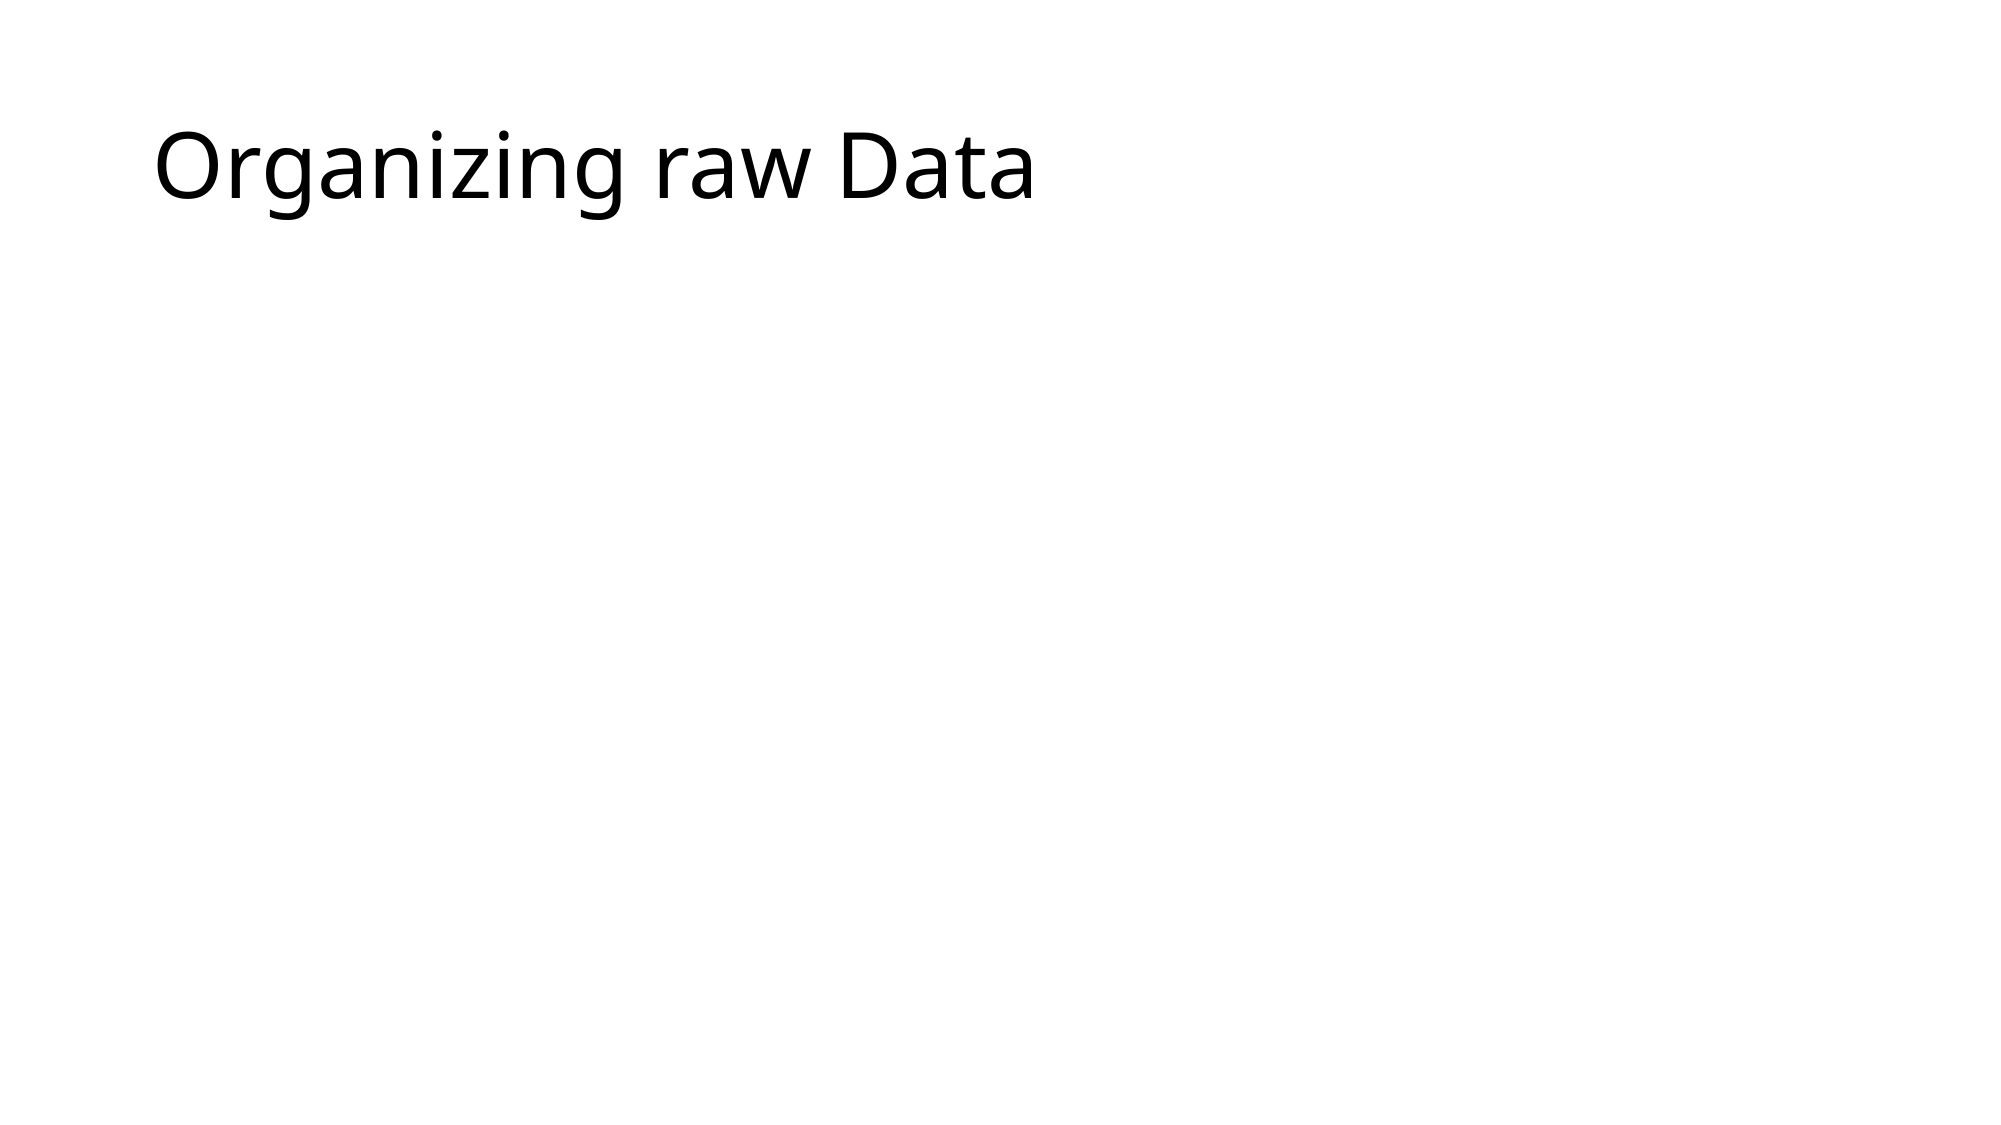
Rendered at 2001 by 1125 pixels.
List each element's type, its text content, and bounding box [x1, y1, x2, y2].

title Organizing raw Data [137, 59, 1863, 278]
